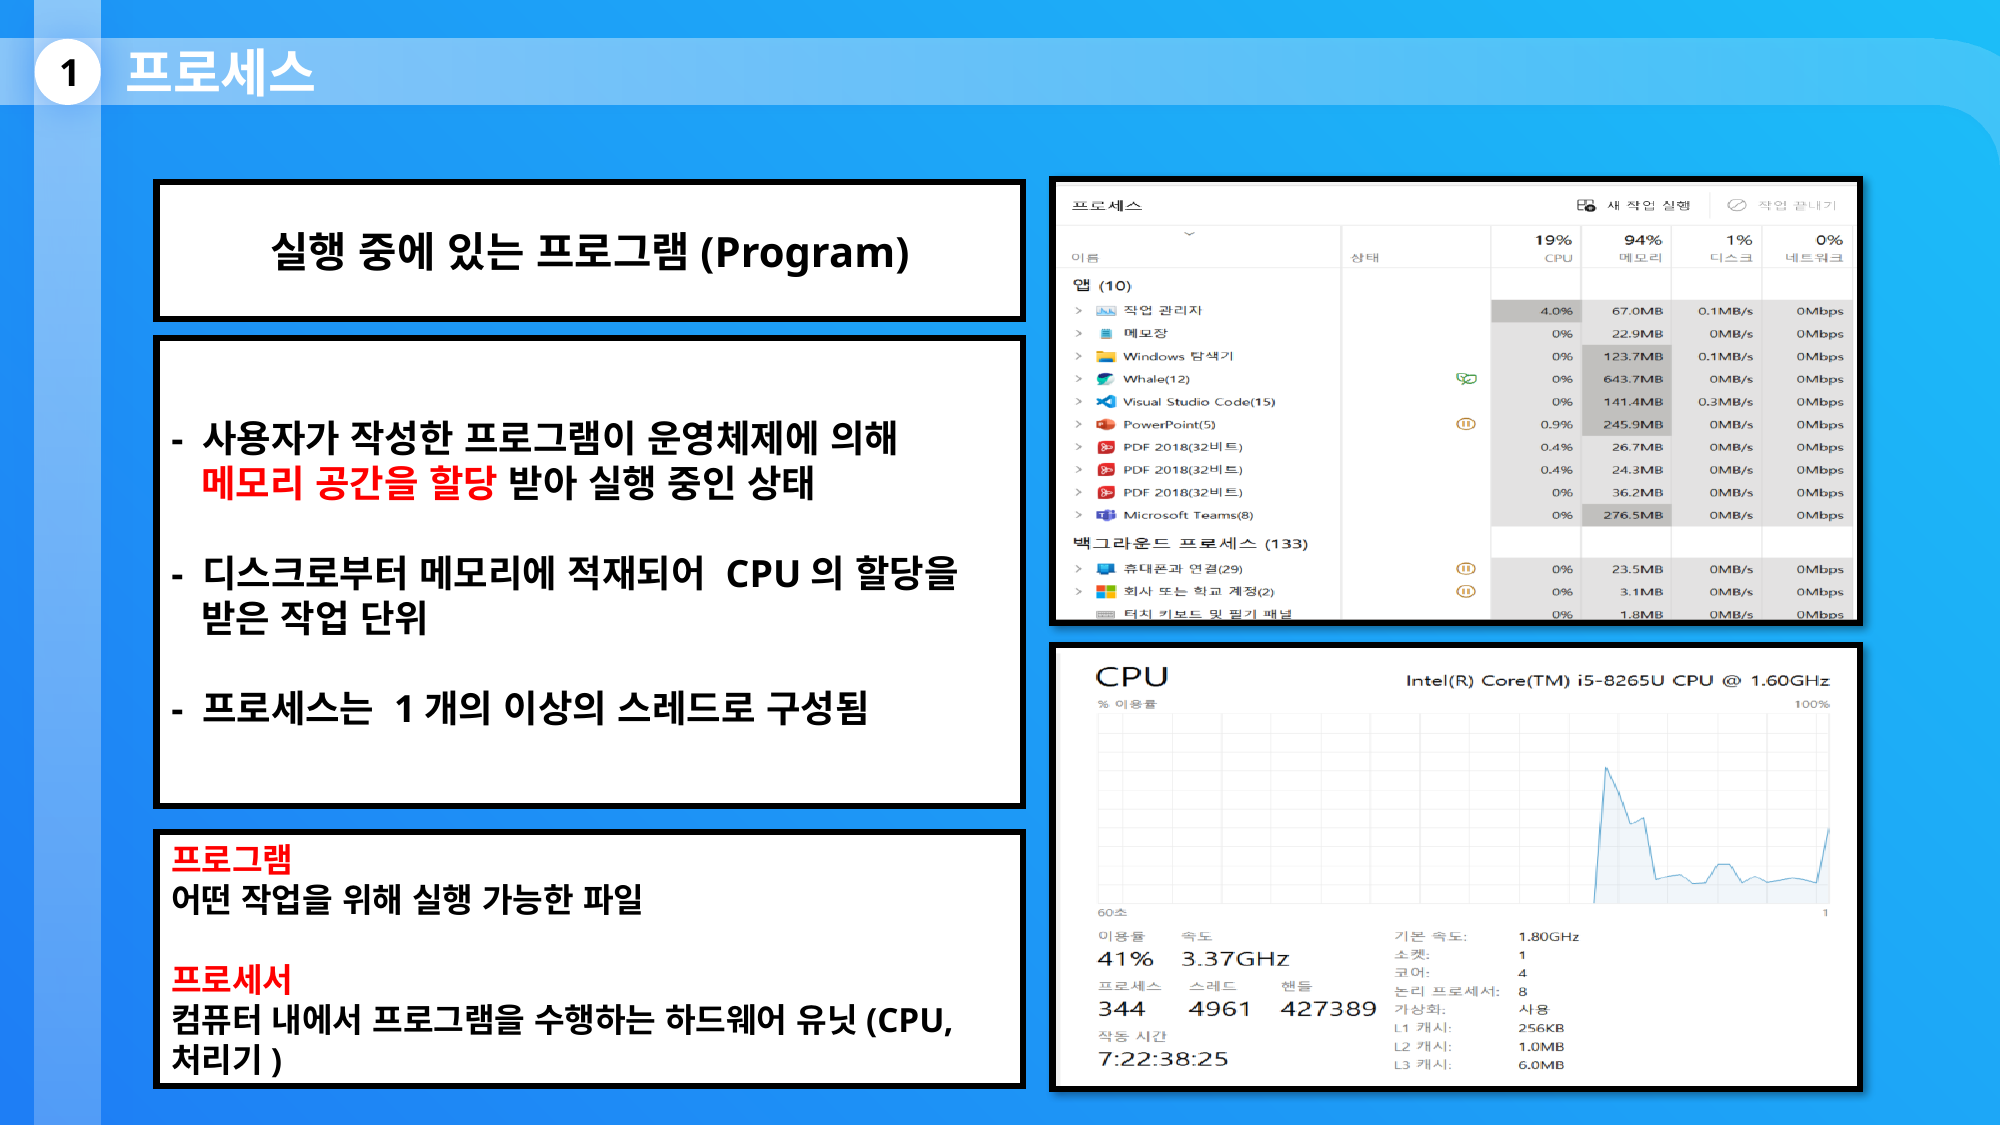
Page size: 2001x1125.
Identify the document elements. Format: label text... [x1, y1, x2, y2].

text_box [332, 37, 2000, 1125]
text_box 1 [33, 37, 102, 106]
text_box 실행 중에 있는 프로그램(Program) [156, 181, 1024, 320]
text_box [1055, 648, 1857, 1086]
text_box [1055, 182, 1857, 620]
text_box - 사용자가 작성한 프로그램이 운영체제에 의해 메모리 공간을 할당 받아 실행 중인 상태 - 디스크로부터 메모리에 적재되어 CPU의 할당을 받은 작업 단위 - 프로세스는 1개의 이상의 스레드로 구성됨 [156, 337, 1024, 807]
text_box 프로그램 어떤 작업을 위해 실행 가능한 파일 프로세서 컴퓨터 내에서 프로그램을 수행하는 하드웨어 유닛(CPU, 처리기) [156, 831, 1024, 1087]
text_box [34, 109, 102, 1125]
text_box [34, 0, 102, 41]
text_box 프로세스 [110, 32, 332, 111]
